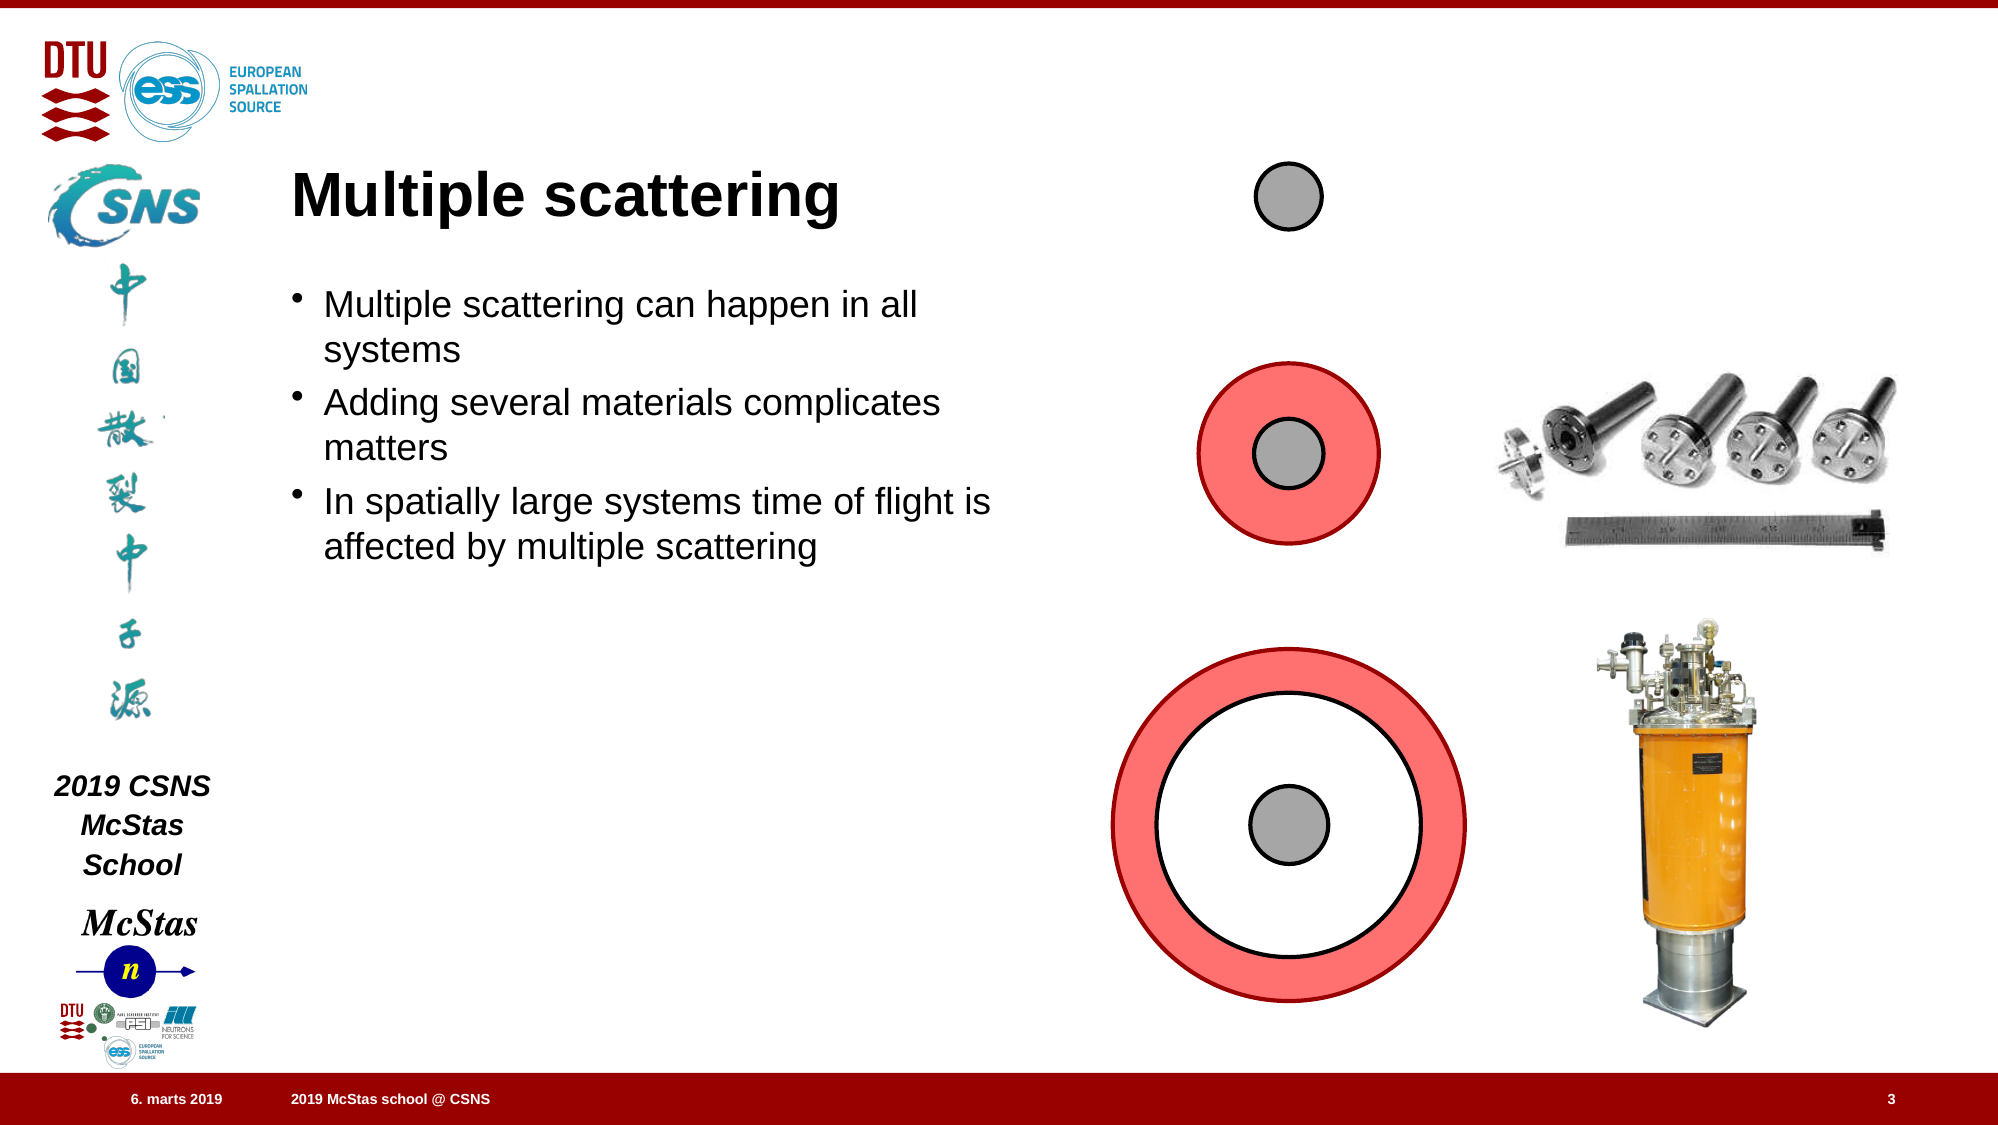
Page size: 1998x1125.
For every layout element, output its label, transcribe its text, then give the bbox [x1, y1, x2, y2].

picture [119, 41, 307, 142]
text_box [1099, 279, 1823, 1026]
picture [116, 1013, 160, 1030]
picture [48, 162, 209, 744]
list Multiple scattering can happen in all systems Adding several materials complicates matters In spatially large systems time of flight is affected by multiple scattering [290, 279, 1016, 1027]
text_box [1198, 363, 1380, 544]
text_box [1112, 648, 1466, 1002]
picture [59, 908, 213, 999]
slide_number 3 [1886, 1088, 1909, 1110]
picture [1592, 599, 1801, 1039]
text_box [1255, 163, 1322, 230]
title Multiple scattering [290, 69, 1820, 230]
picture [86, 1003, 197, 1069]
picture [1484, 345, 1909, 563]
